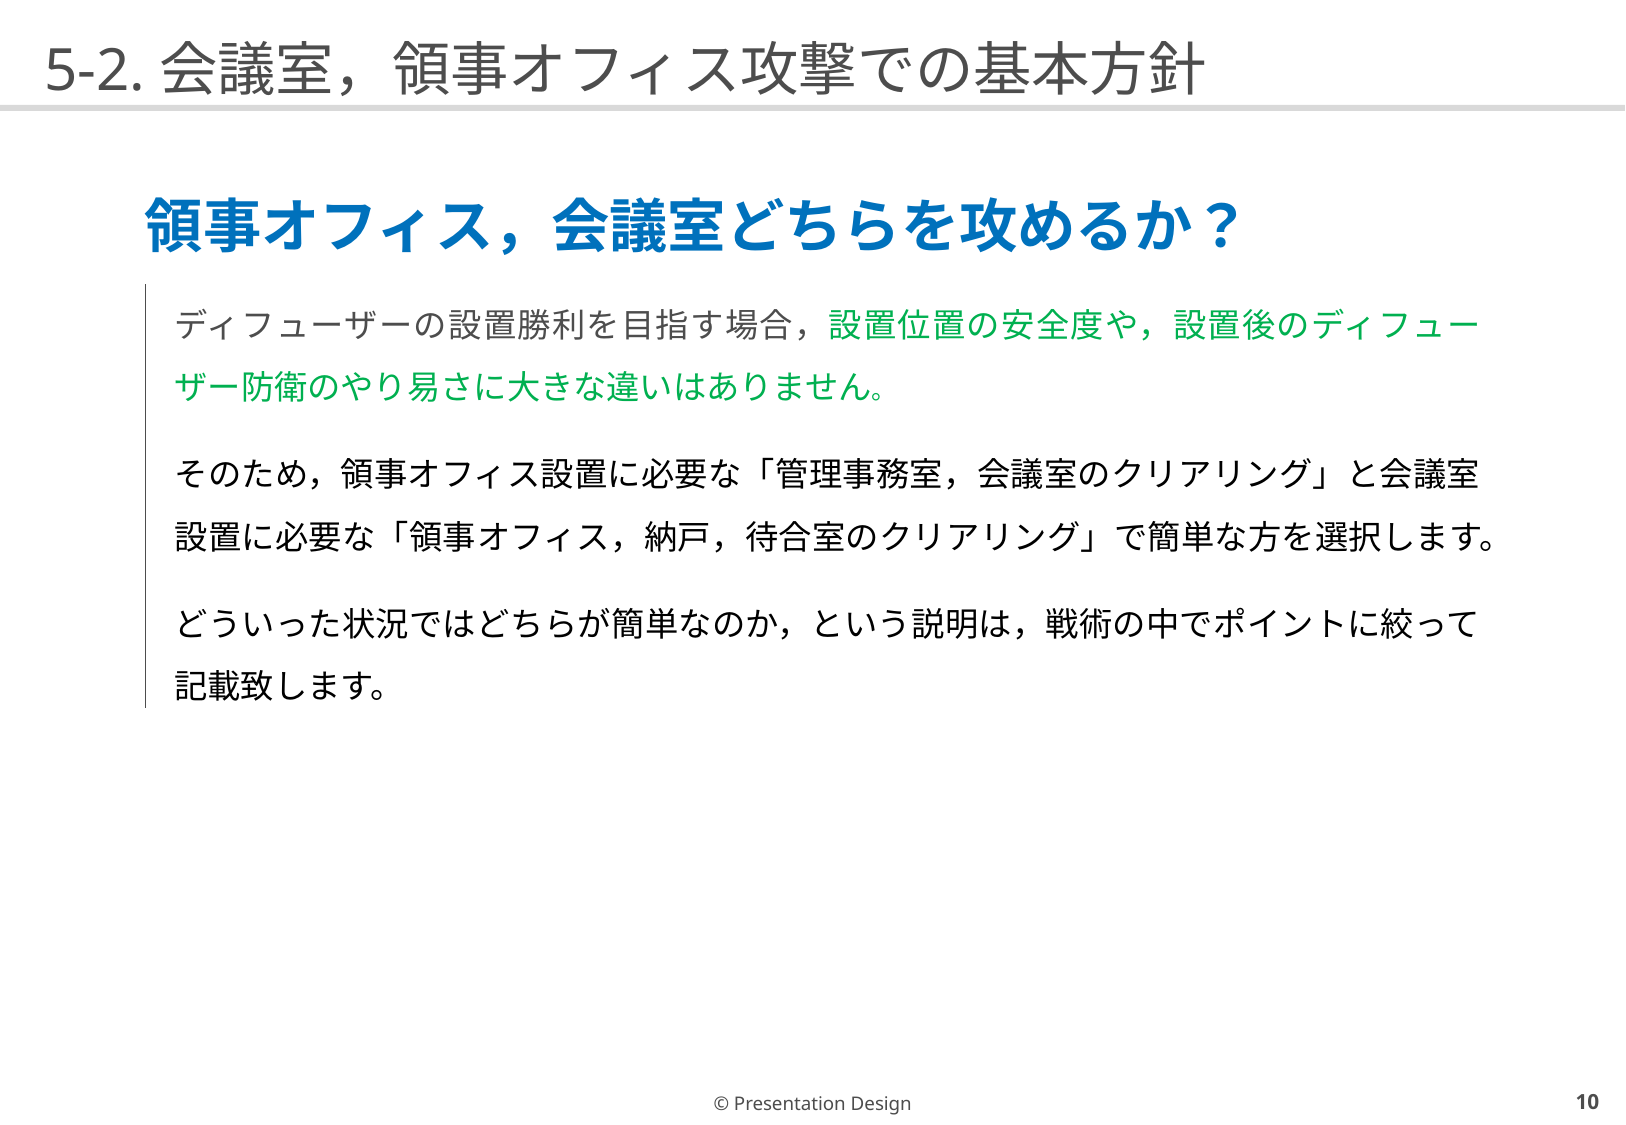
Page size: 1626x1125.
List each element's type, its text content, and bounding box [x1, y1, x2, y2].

slide_number 9 [1220, 1081, 1600, 1124]
title 5-2.会議室，領事オフィス攻撃での基本方針 [44, 30, 1581, 96]
table_header 領事オフィス，会議室どちらを攻めるか？ [145, 155, 1480, 284]
table_cell ディフューザーの設置勝利を目指す場合，設置位置の安全度や，設置後のディフューザー防衛のやり易さに大きな違いはありません。 そのため，領事オフィス設置に必要な「管理事務室，会議室のクリアリング」と会議室設置に必要な「領事オフィス，納戸，待合室のクリアリング」で簡単な方を選択します。 どういった状況ではどちらが簡単なのか，という説明は，戦術の中でポイントに絞って記載致します。 [146, 284, 1480, 708]
